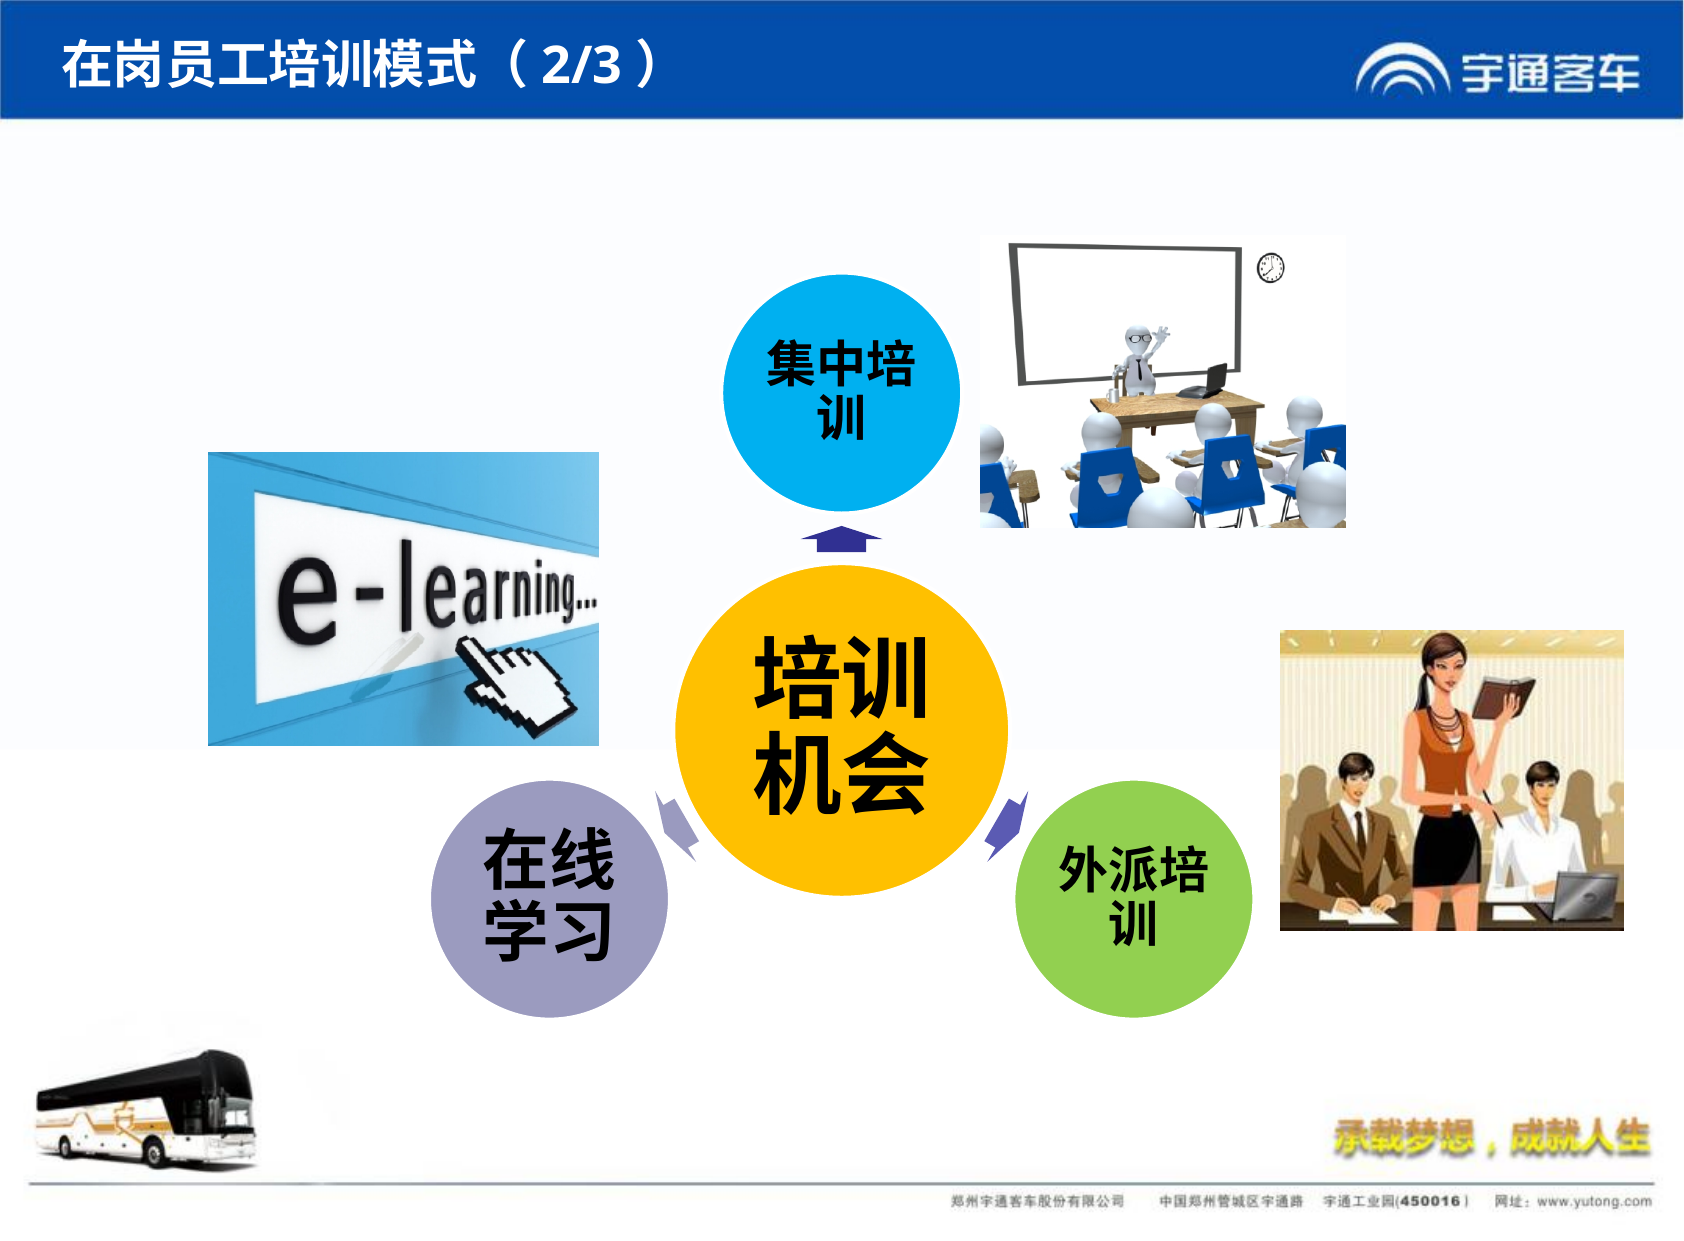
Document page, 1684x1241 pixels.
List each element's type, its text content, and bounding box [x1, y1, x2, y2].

picture [0, 0, 1684, 1241]
text_box 在岗员工培训模式（2/3） [44, 23, 1010, 103]
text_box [280, 271, 1404, 1021]
